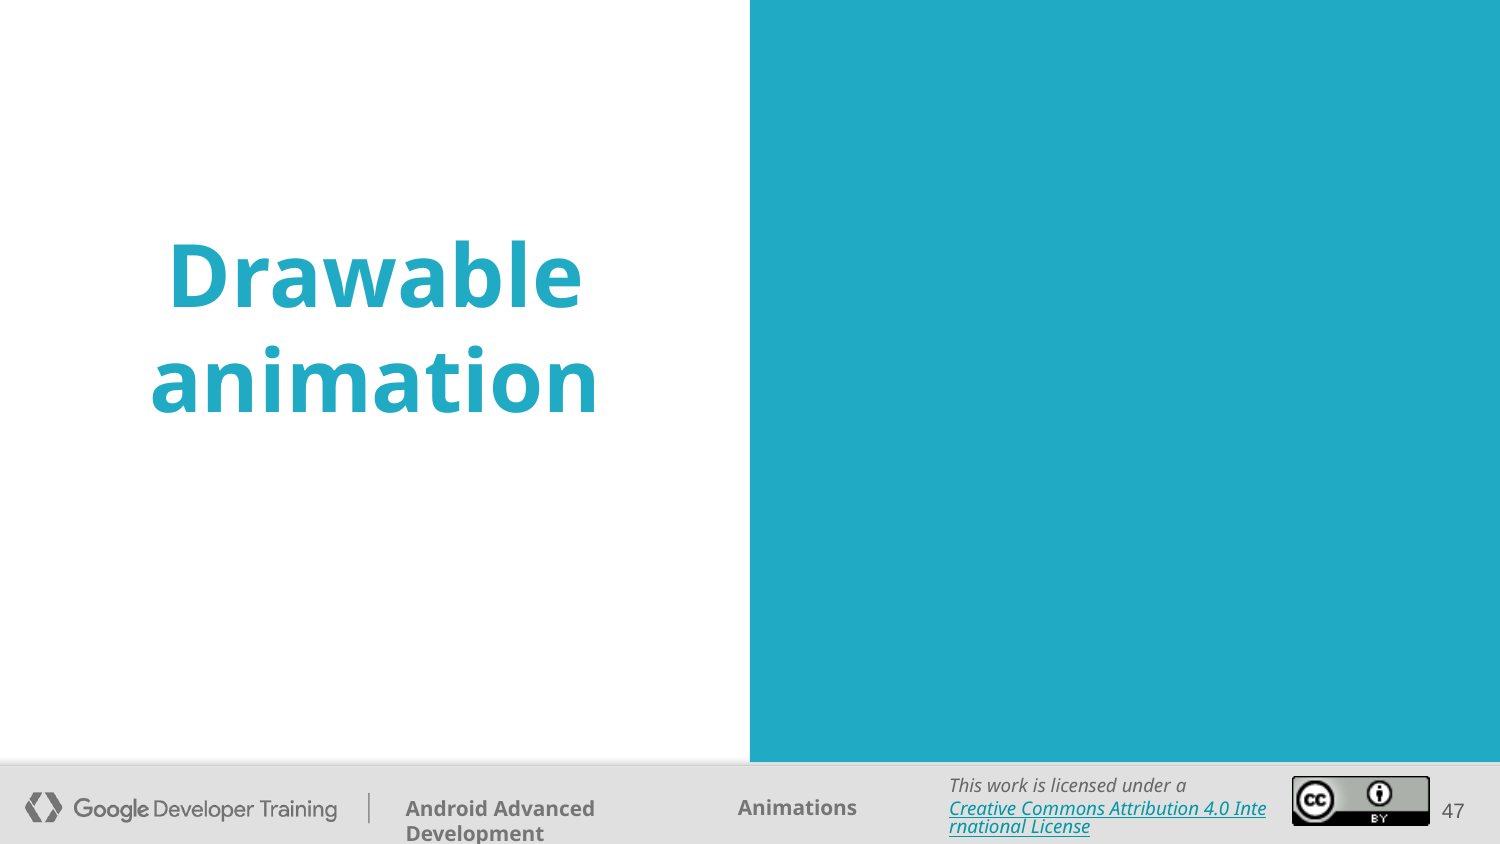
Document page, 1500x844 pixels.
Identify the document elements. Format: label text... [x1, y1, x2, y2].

title Drawable animation [43, 202, 708, 446]
slide_number ‹#› [1389, 777, 1480, 842]
picture [0, 0, 1500, 844]
